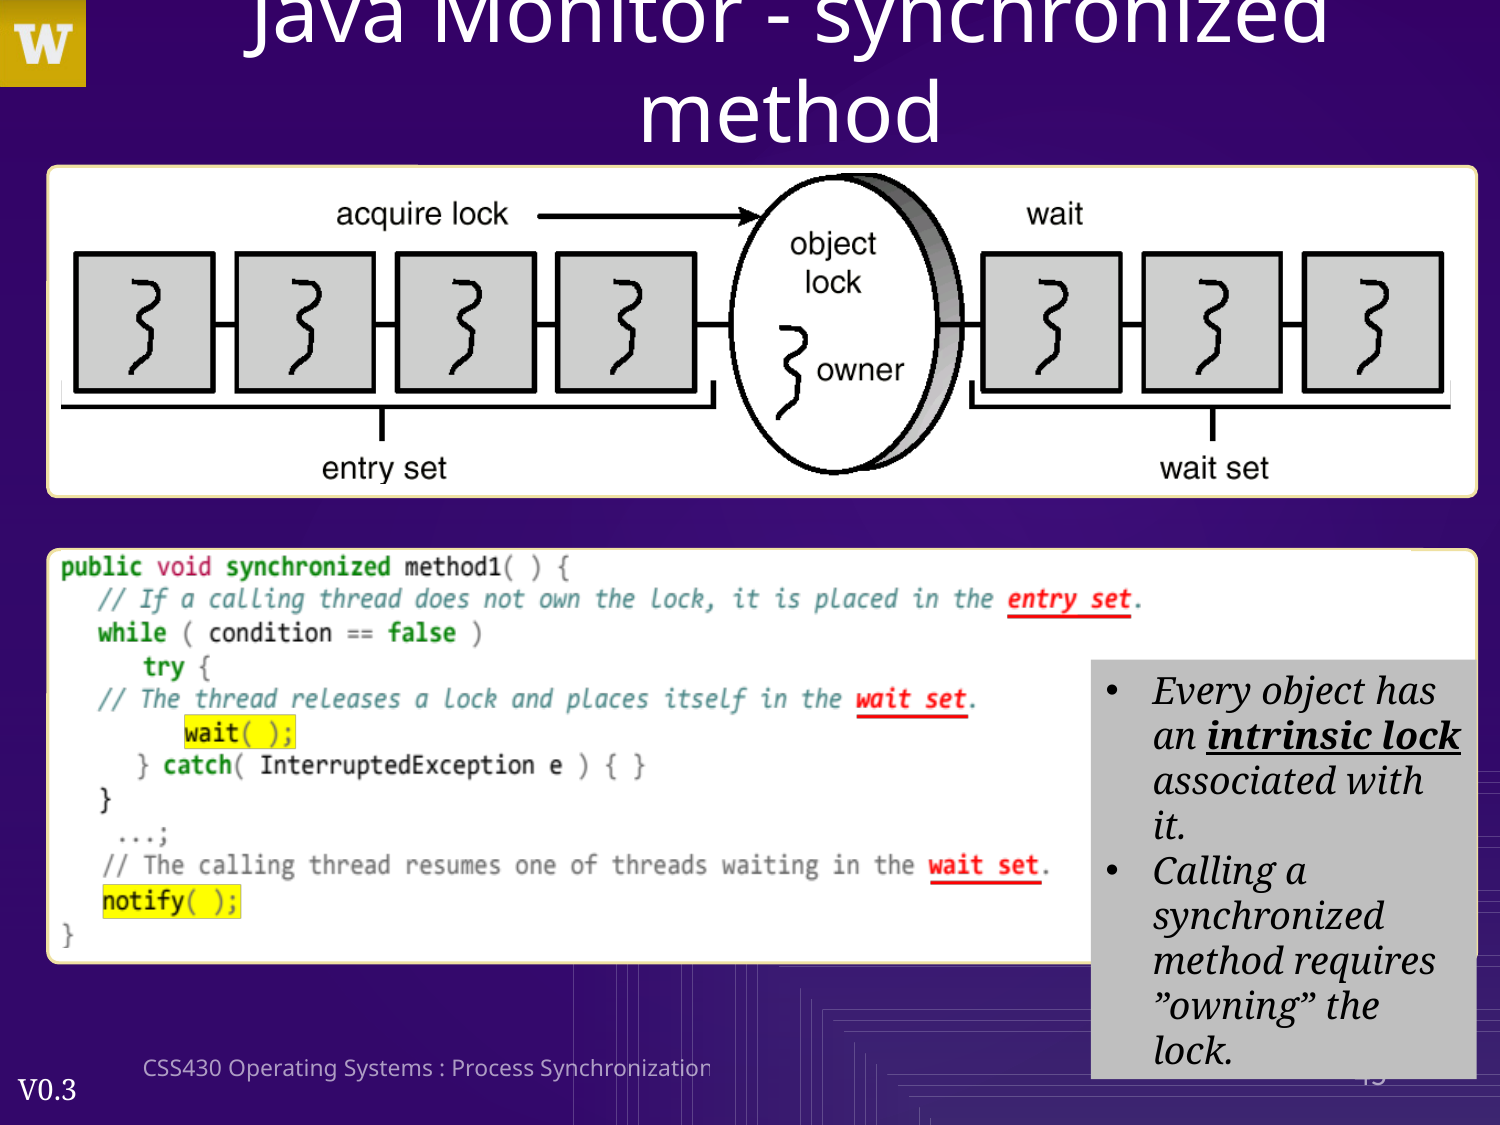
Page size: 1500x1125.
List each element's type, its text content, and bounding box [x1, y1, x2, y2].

picture [0, 0, 83, 87]
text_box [47, 165, 1478, 498]
footer CSS430 Operating Systems : Process Synchronization [127, 1039, 885, 1100]
slide_number 45 [1235, 1080, 1403, 1100]
text_box Every object has an intrinsic lock associated with it. Calling a synchronized method requires ”owning” the lock. [1090, 978, 1477, 1080]
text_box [47, 549, 1478, 964]
title Java Monitor - synchronized method [83, 0, 1500, 119]
